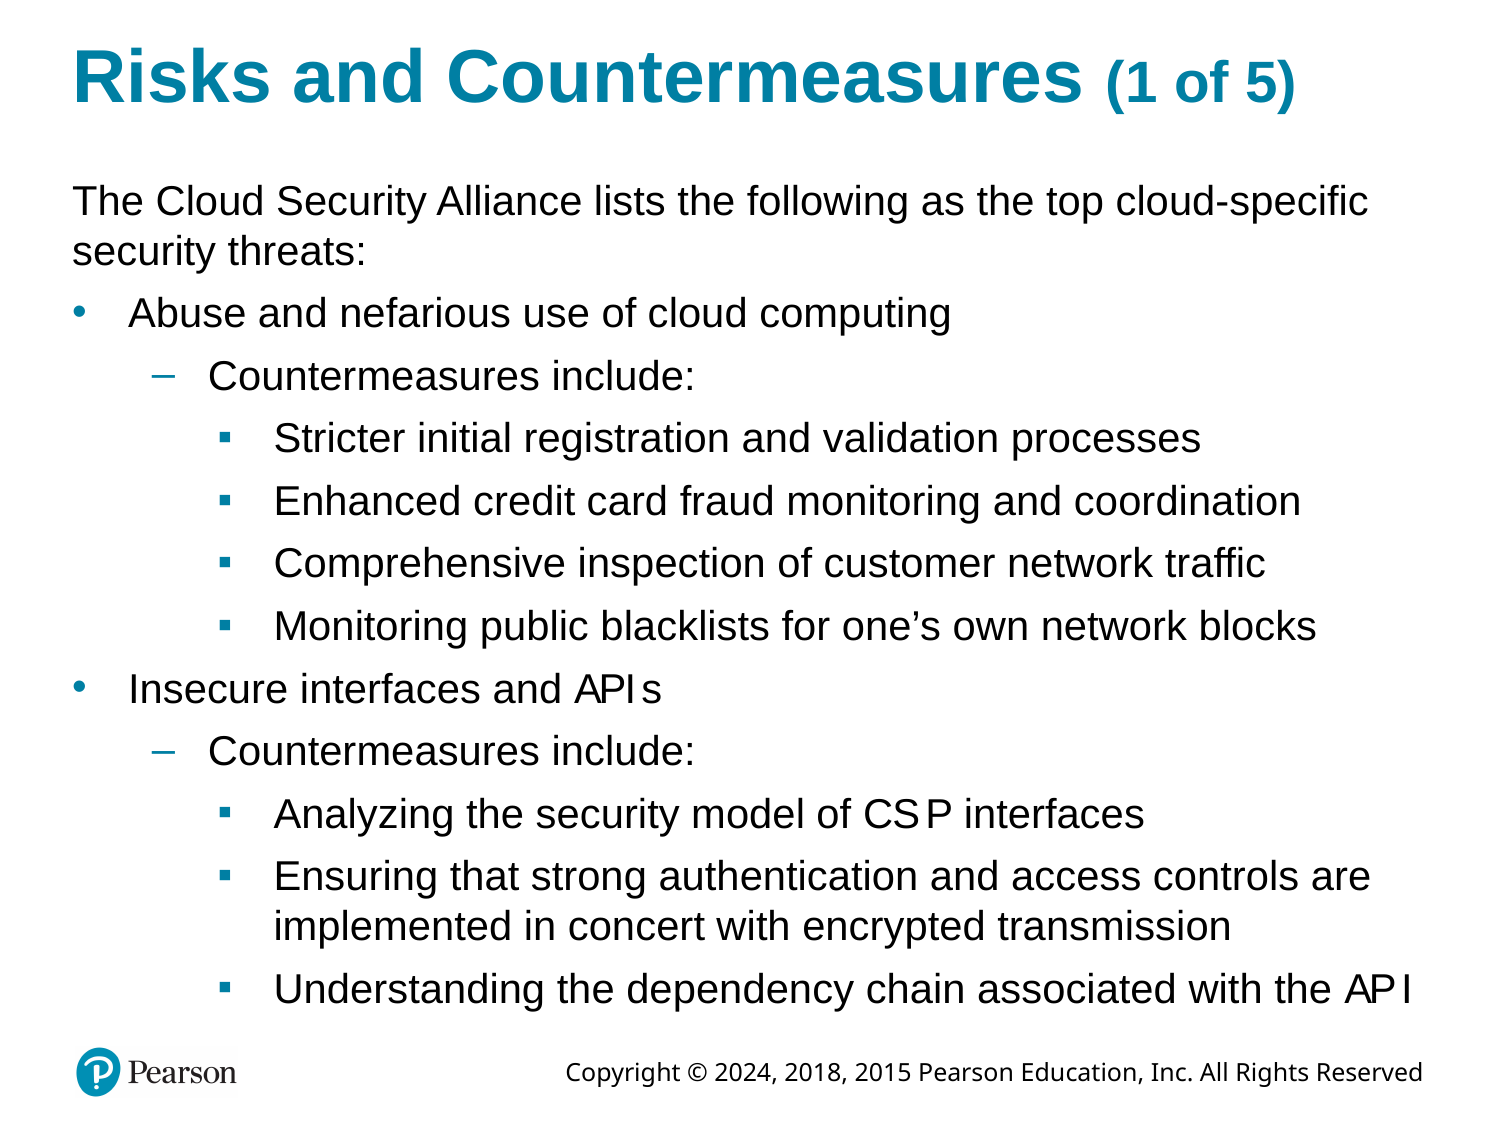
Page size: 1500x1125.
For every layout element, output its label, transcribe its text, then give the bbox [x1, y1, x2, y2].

title Risks and Countermeasures (1 of 5) [71, 0, 1430, 170]
list The Cloud Security Alliance lists the following as the top cloud-specific security threats: Abuse and nefarious use of cloud computing Countermeasures include: Stricter initial registration and validation processes Enhanced credit card fraud monitoring and coordination Comprehensive inspection of customer network traffic Monitoring public blacklists for one’s own network blocks Insecure interfaces and A P I s Countermeasures include: Analyzing the security model of C S P interfaces Ensuring that strong authentication and access controls are implemented in concert with encrypted transmission Understanding the dependency chain associated with the A P I [71, 170, 1430, 1015]
picture [75, 1046, 238, 1098]
